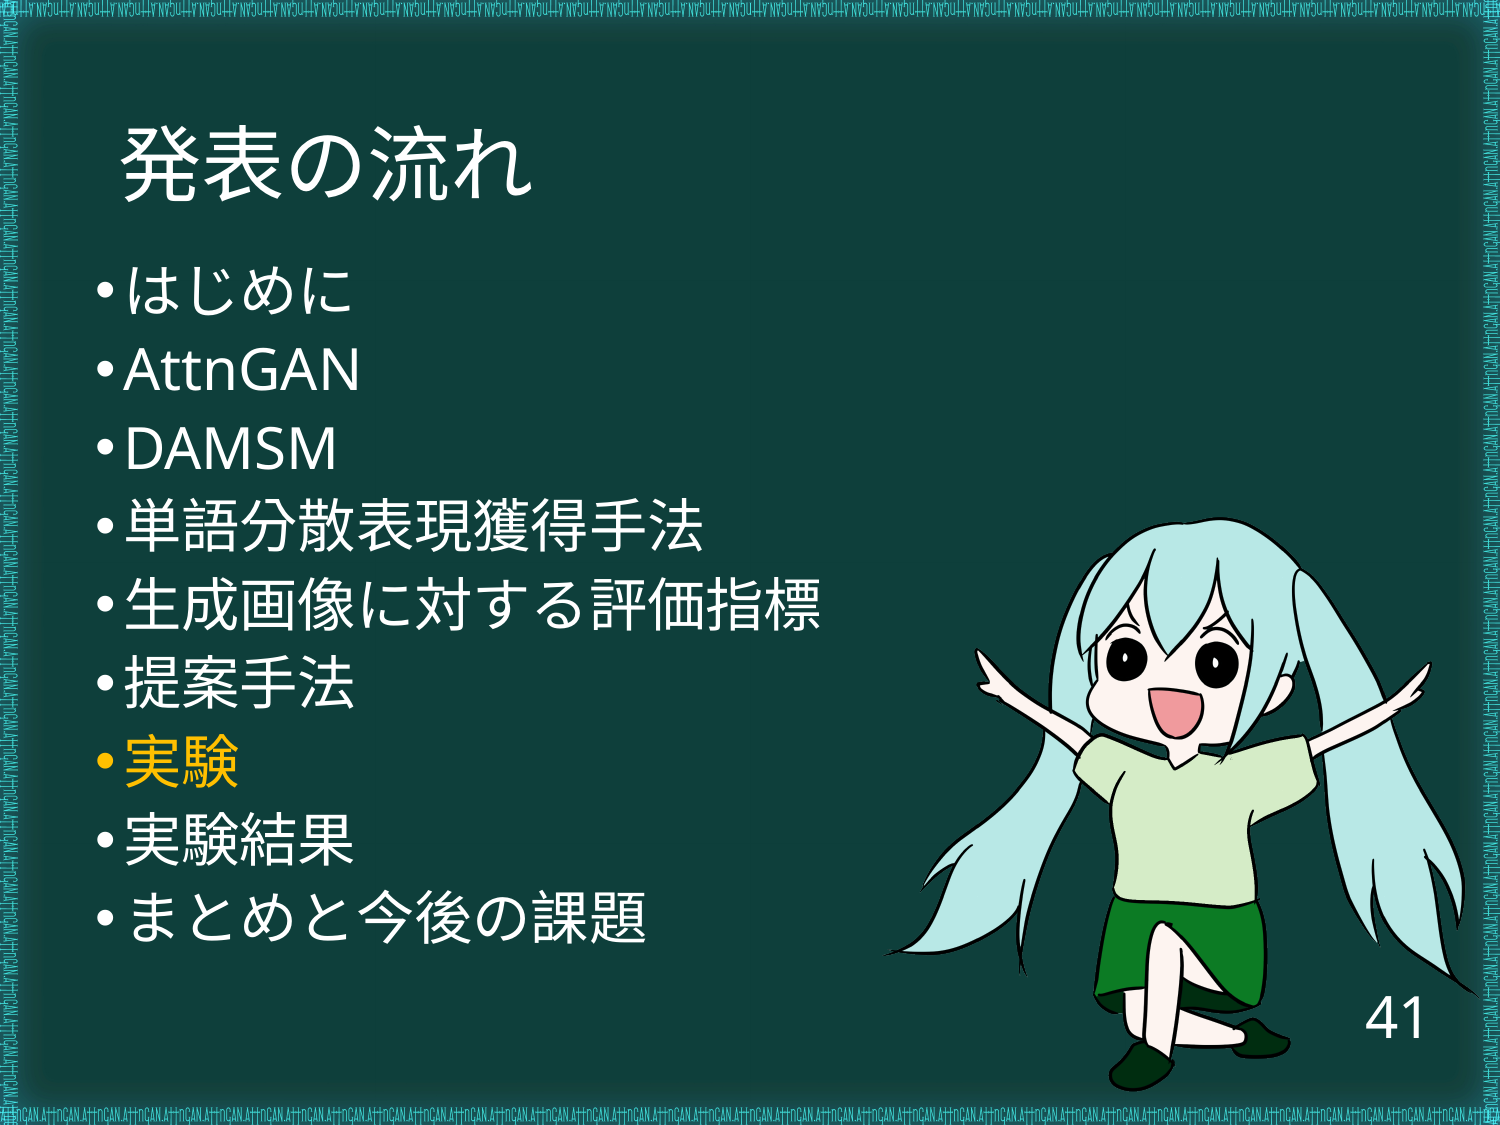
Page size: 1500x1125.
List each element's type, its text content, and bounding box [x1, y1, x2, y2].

picture [876, 471, 1486, 1109]
title 発表の流れ [103, 59, 1397, 254]
picture [0, 0, 1500, 1125]
list はじめに AttnGAN DAMSM 単語分散表現獲得手法 生成画像に対する評価指標 提案手法 実験 実験結果 まとめと今後の課題 [79, 254, 1500, 1125]
